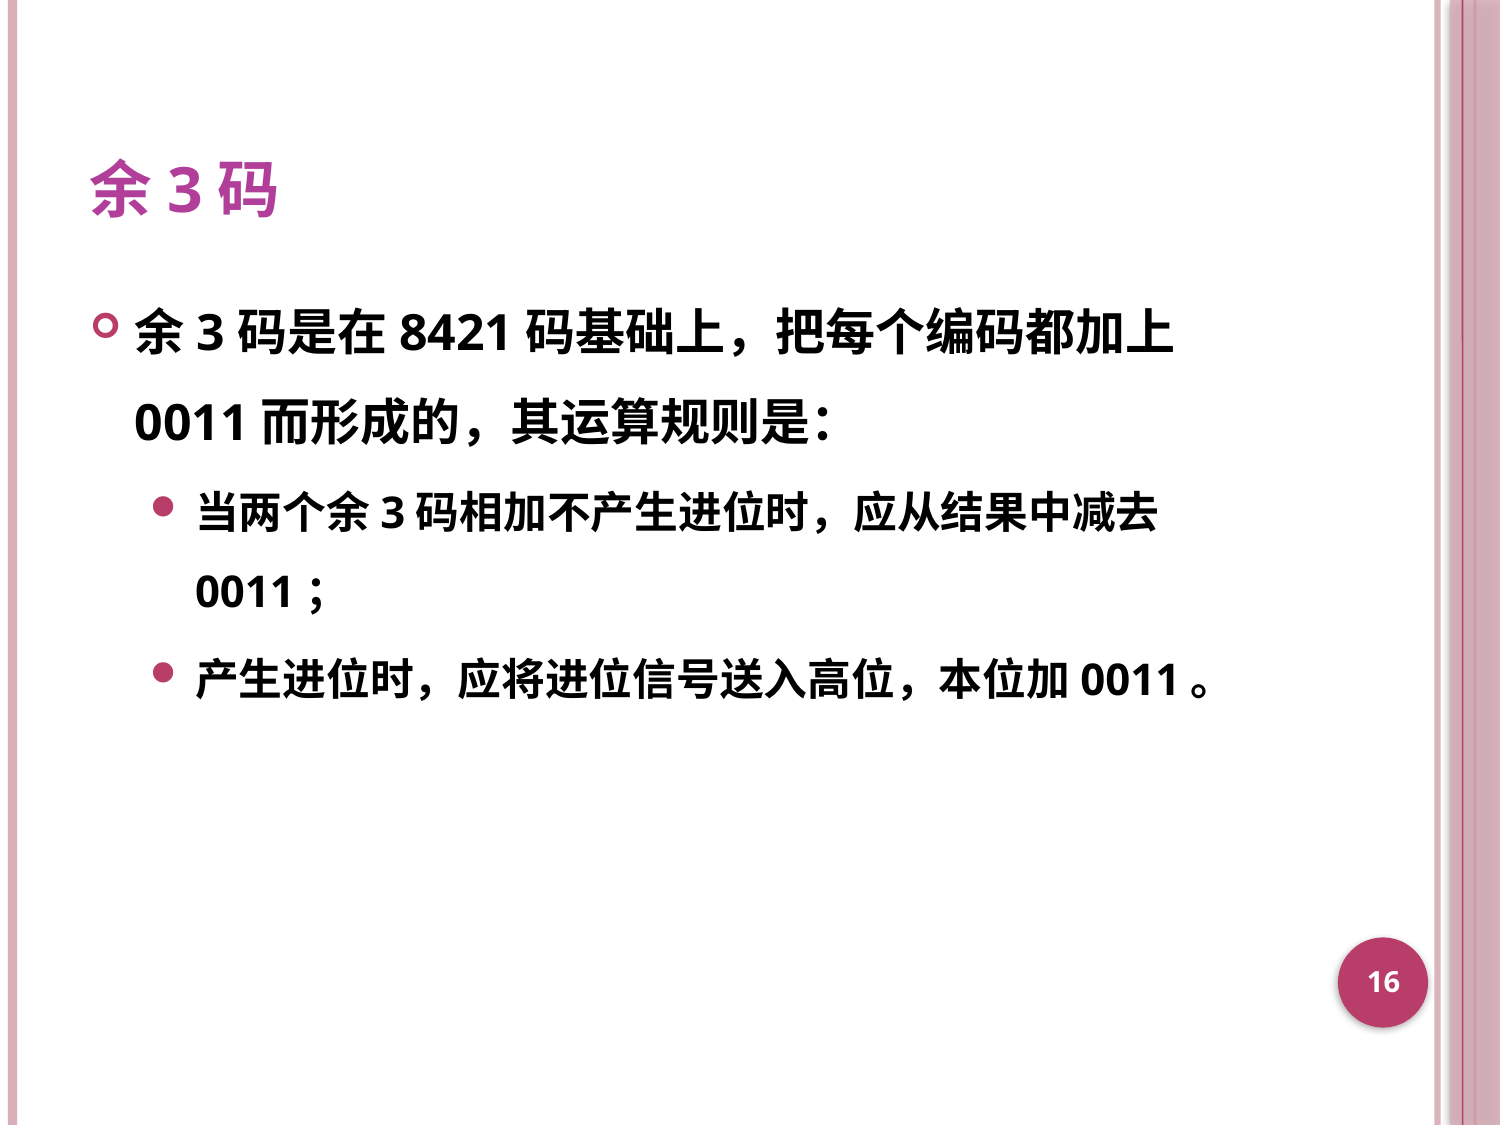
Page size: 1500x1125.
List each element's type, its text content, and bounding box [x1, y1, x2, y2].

title 余3码 [75, 45, 1300, 233]
list 余3码是在8421码基础上，把每个编码都加上0011而形成的，其运算规则是： 当两个余3码相加不产生进位时，应从结果中减去0011； 产生进位时，应将进位信号送入高位，本位加0011。 [75, 262, 1300, 1062]
slide_number 16 [1333, 940, 1434, 1026]
